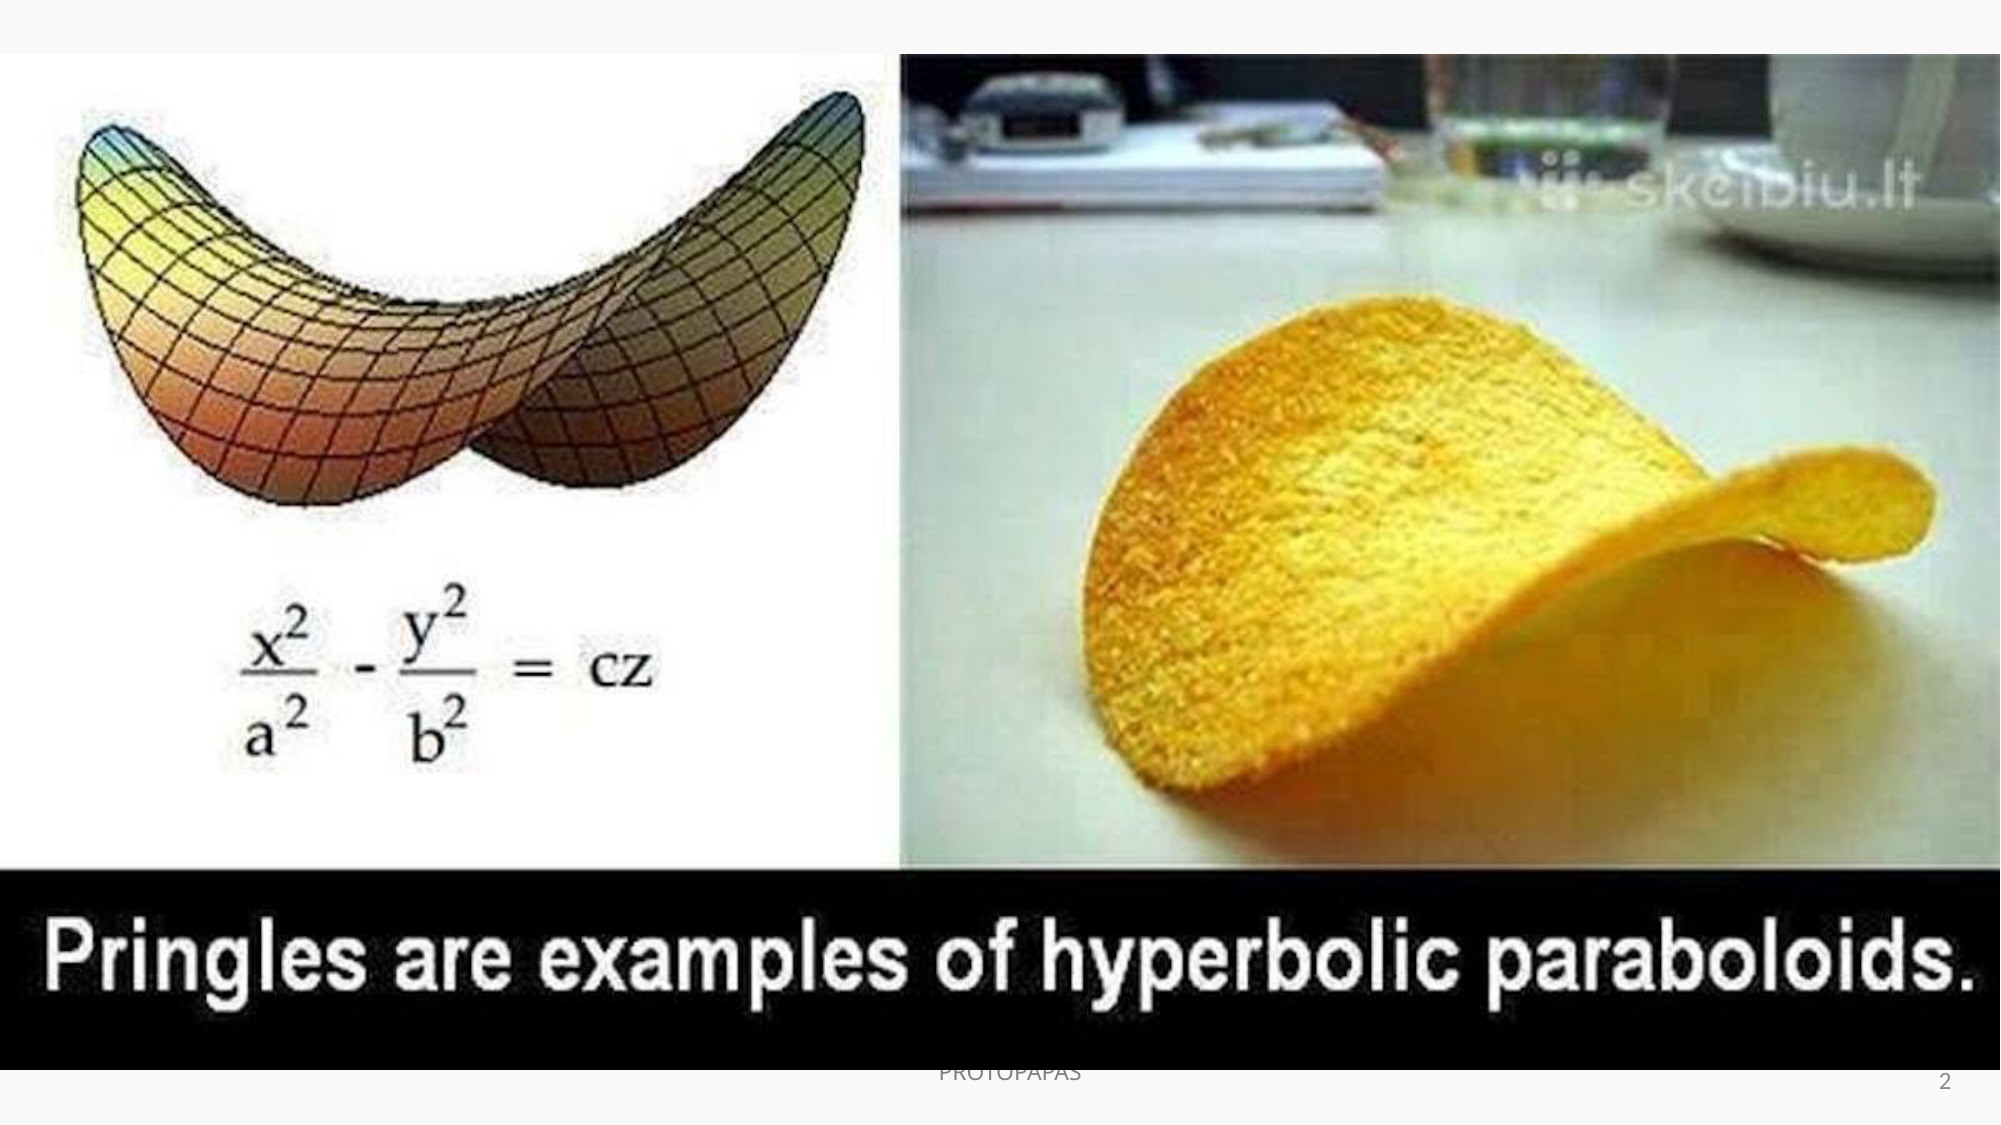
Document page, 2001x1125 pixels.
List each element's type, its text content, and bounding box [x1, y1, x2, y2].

picture [0, 54, 2000, 1071]
slide_number 2 [1500, 1078, 1967, 1110]
